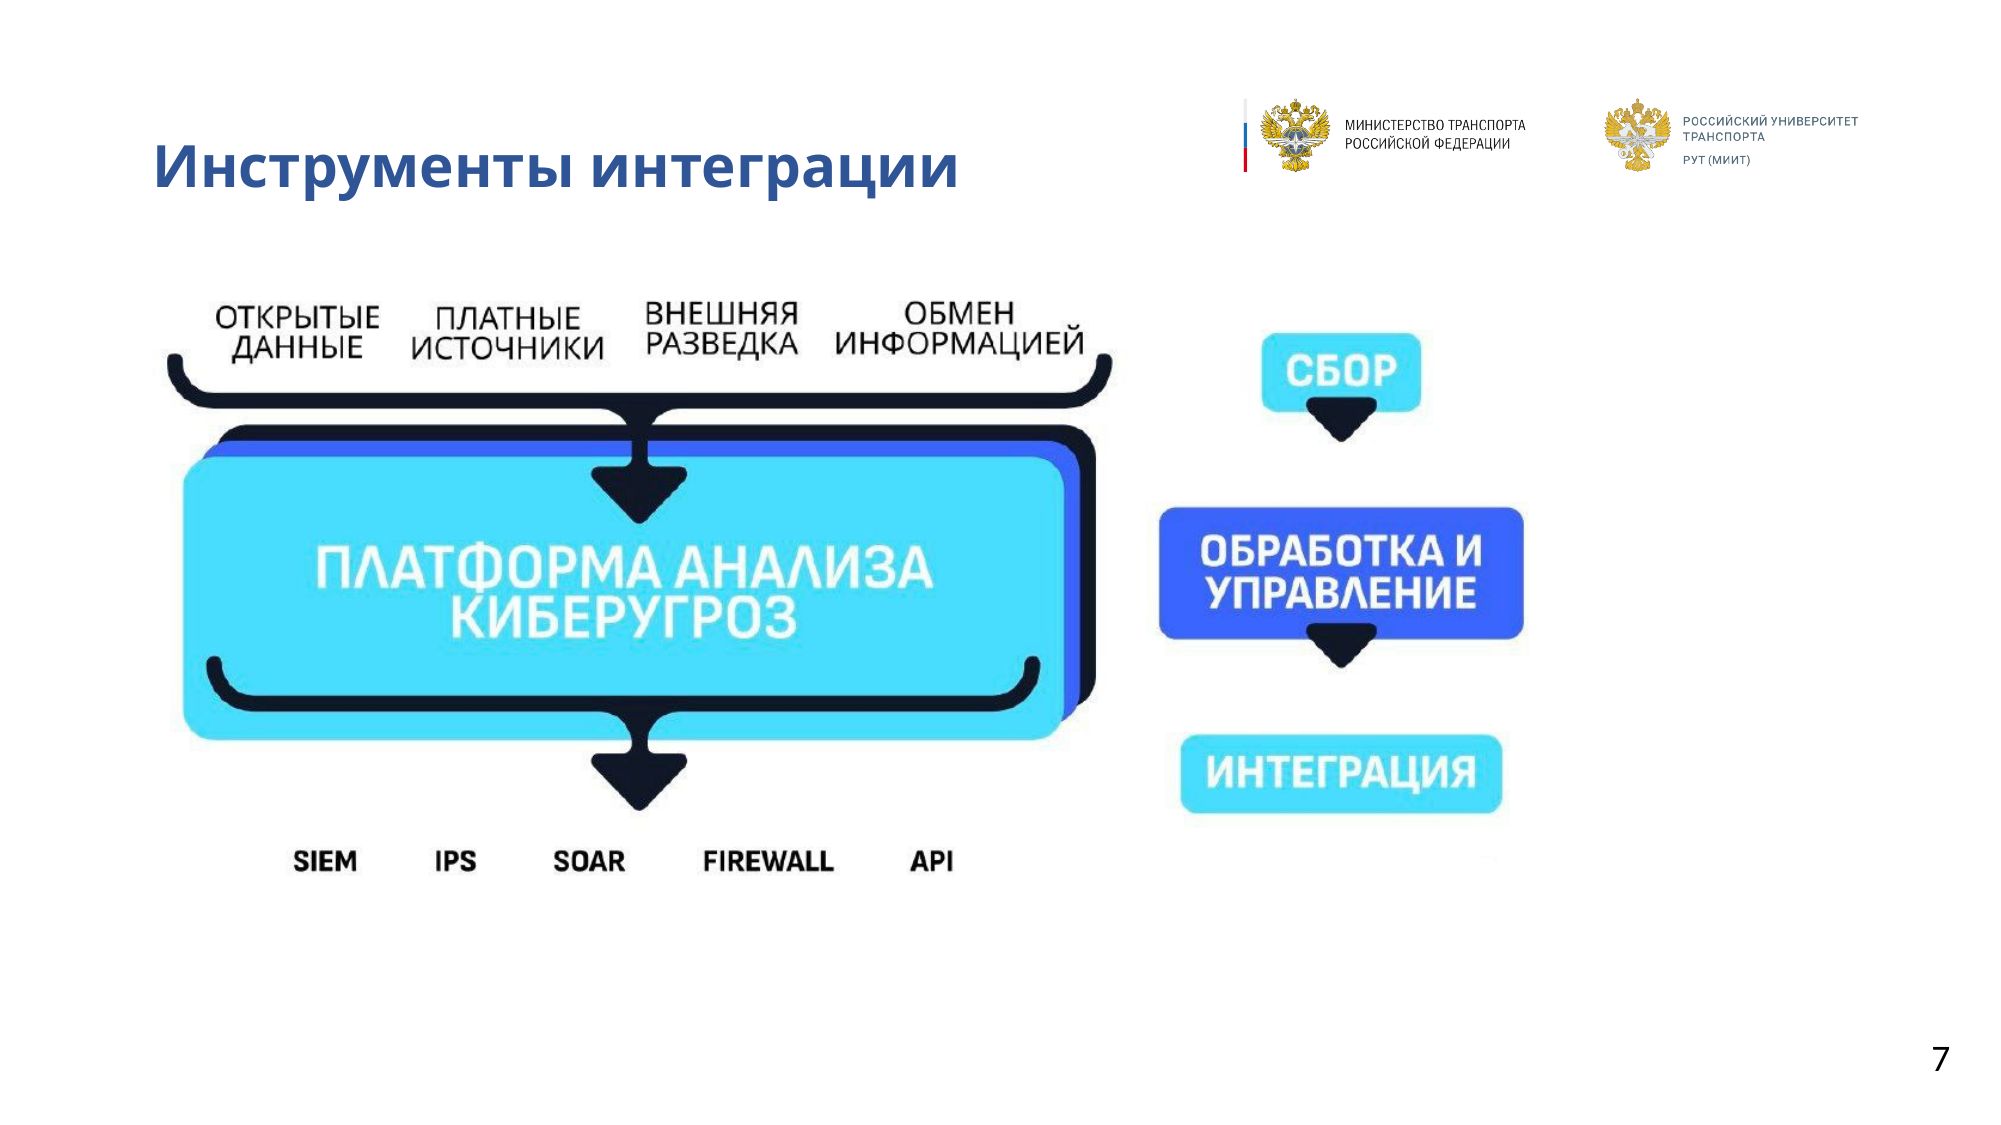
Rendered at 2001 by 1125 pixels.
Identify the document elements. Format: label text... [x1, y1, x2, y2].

text_box 7 [1916, 1026, 1966, 1087]
title Инструменты интеграции [137, 59, 1243, 253]
picture [0, 0, 2001, 1125]
